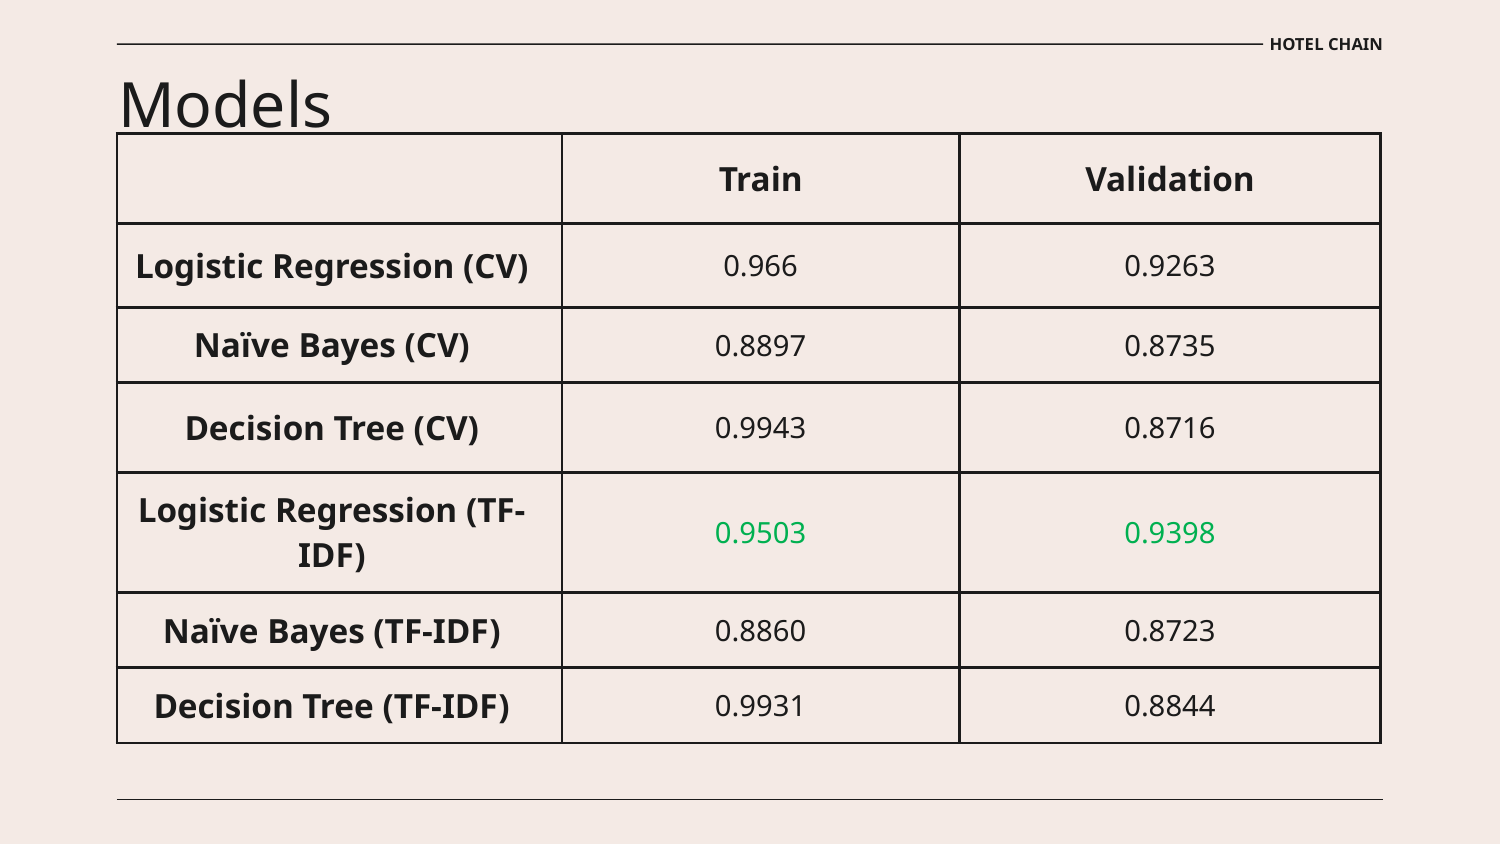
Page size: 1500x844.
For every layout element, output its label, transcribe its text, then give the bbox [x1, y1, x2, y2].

table_cell Logistic Regression (TF-IDF) [118, 474, 561, 591]
table_cell 0.8723 [961, 594, 1379, 666]
table_cell Naïve Bayes (CV) [118, 309, 561, 381]
title HOTEL CHAIN [1263, 32, 1383, 56]
table_cell 0.9398 [961, 474, 1379, 591]
table_cell 0.9943 [563, 384, 958, 471]
table_cell 0.8716 [961, 384, 1379, 471]
table_cell 0.9931 [563, 669, 958, 742]
table_header [118, 135, 561, 222]
table_cell 0.9503 [563, 474, 958, 591]
table_cell Naïve Bayes (TF-IDF) [118, 594, 561, 666]
title Models [118, 64, 1382, 132]
table_header Validation [961, 135, 1379, 222]
table_cell 0.8735 [961, 309, 1379, 381]
table_cell 0.8860 [563, 594, 958, 666]
table_cell 0.8844 [961, 669, 1379, 742]
table_header Train [563, 135, 958, 222]
table_cell Decision Tree (CV) [118, 384, 561, 471]
table_cell 0.9263 [961, 225, 1379, 306]
table_cell 0.966 [563, 225, 958, 306]
table_cell Logistic Regression (CV) [118, 225, 561, 306]
table_cell Decision Tree (TF-IDF) [118, 669, 561, 742]
table_cell 0.8897 [563, 309, 958, 381]
